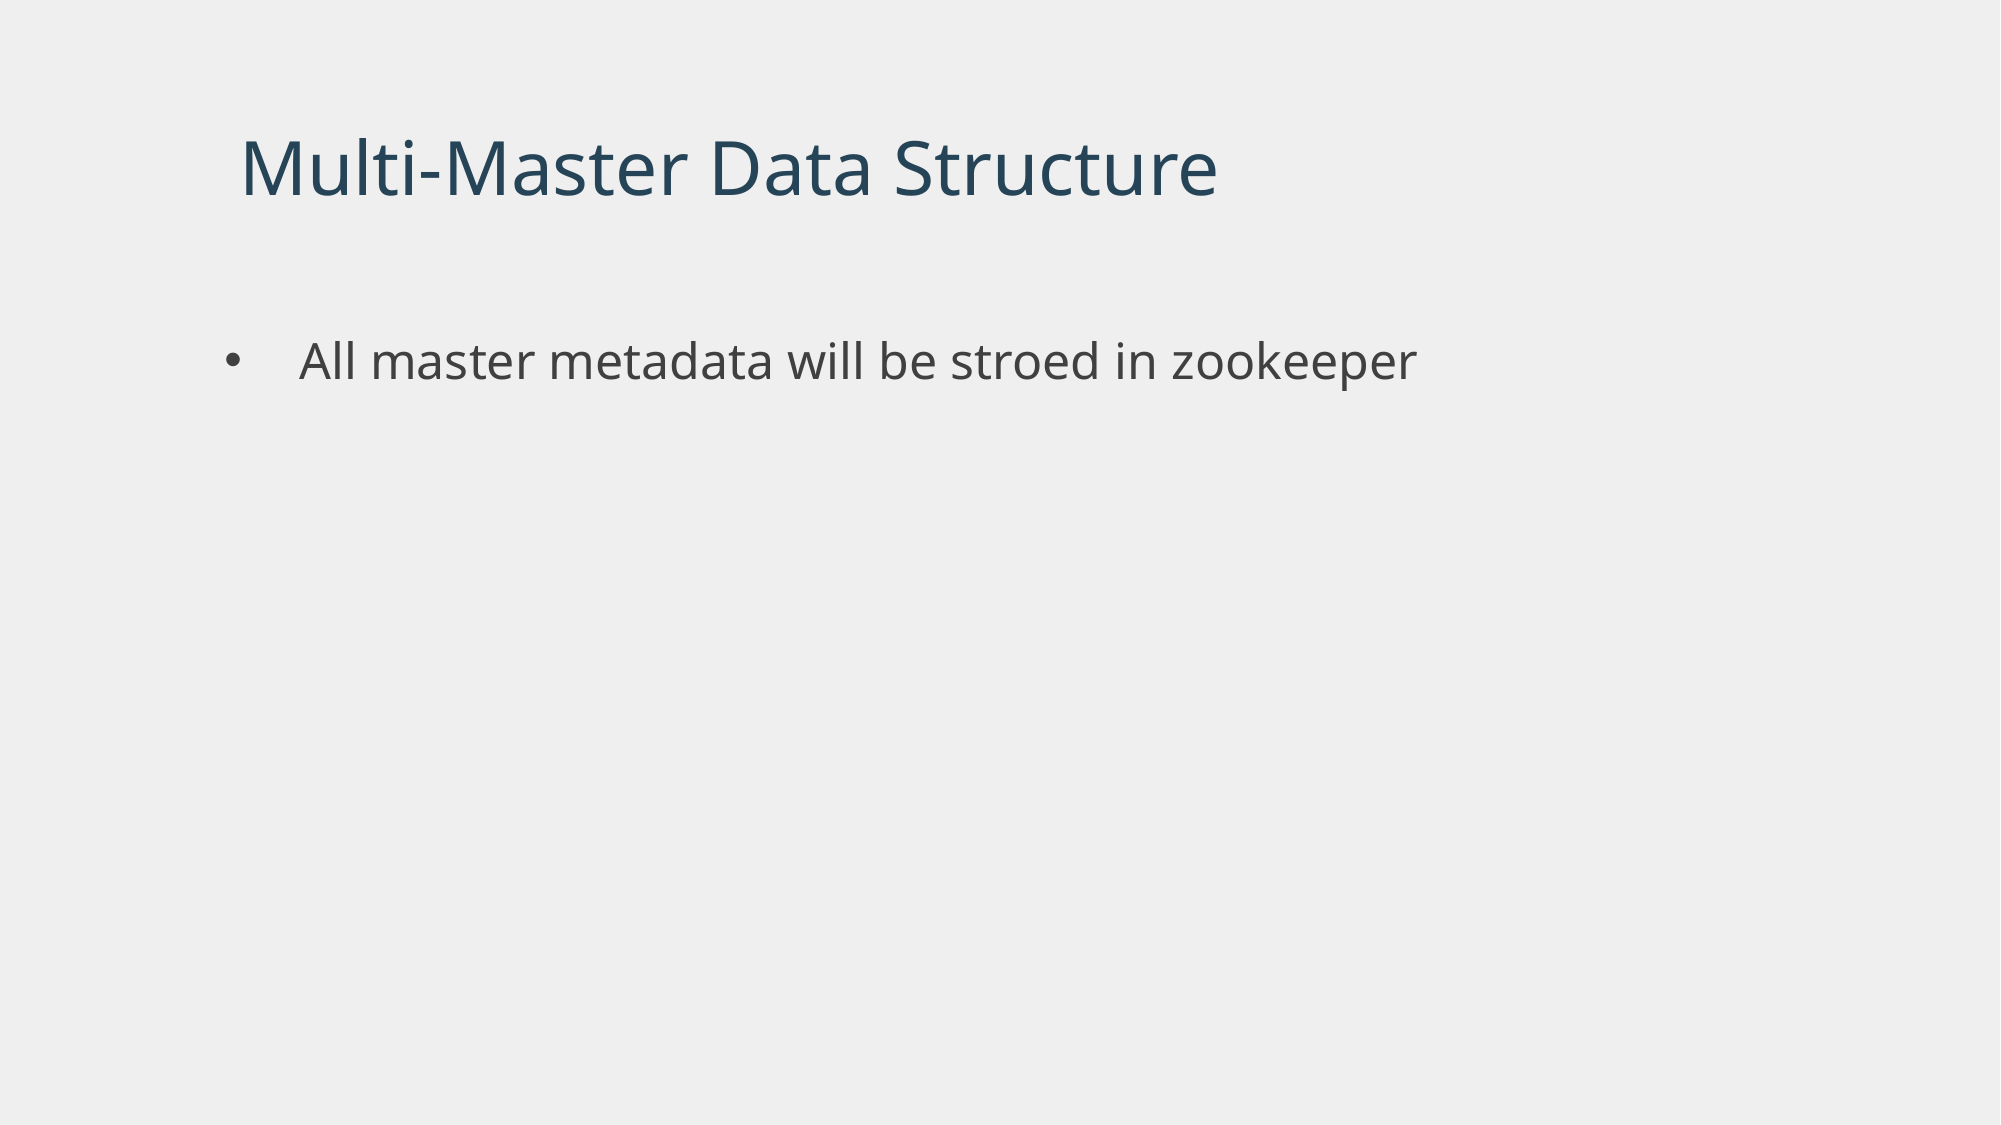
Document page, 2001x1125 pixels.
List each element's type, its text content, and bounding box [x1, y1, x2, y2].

text_box All master metadata will be stroed in zookeeper [224, 299, 1515, 914]
text_box Multi-Master Data Structure [224, 113, 1343, 218]
